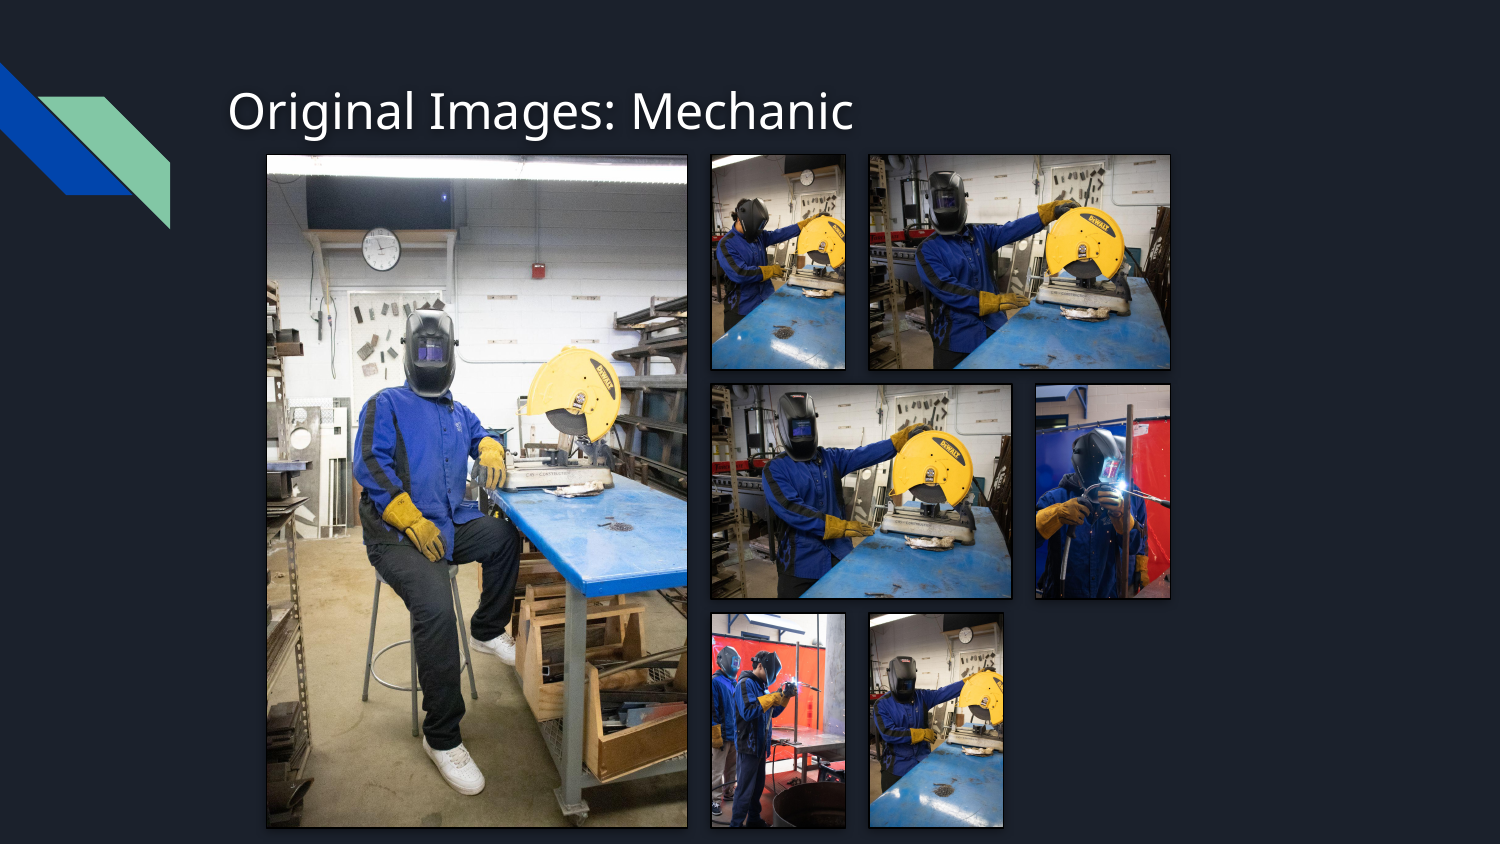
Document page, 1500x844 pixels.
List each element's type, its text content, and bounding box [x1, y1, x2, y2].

picture [869, 613, 1004, 828]
picture [711, 384, 1012, 599]
title Original Images: Mechanic [212, 64, 1368, 171]
picture [711, 613, 846, 828]
picture [869, 155, 1170, 370]
picture [1036, 384, 1170, 599]
picture [267, 155, 688, 828]
picture [711, 155, 846, 370]
